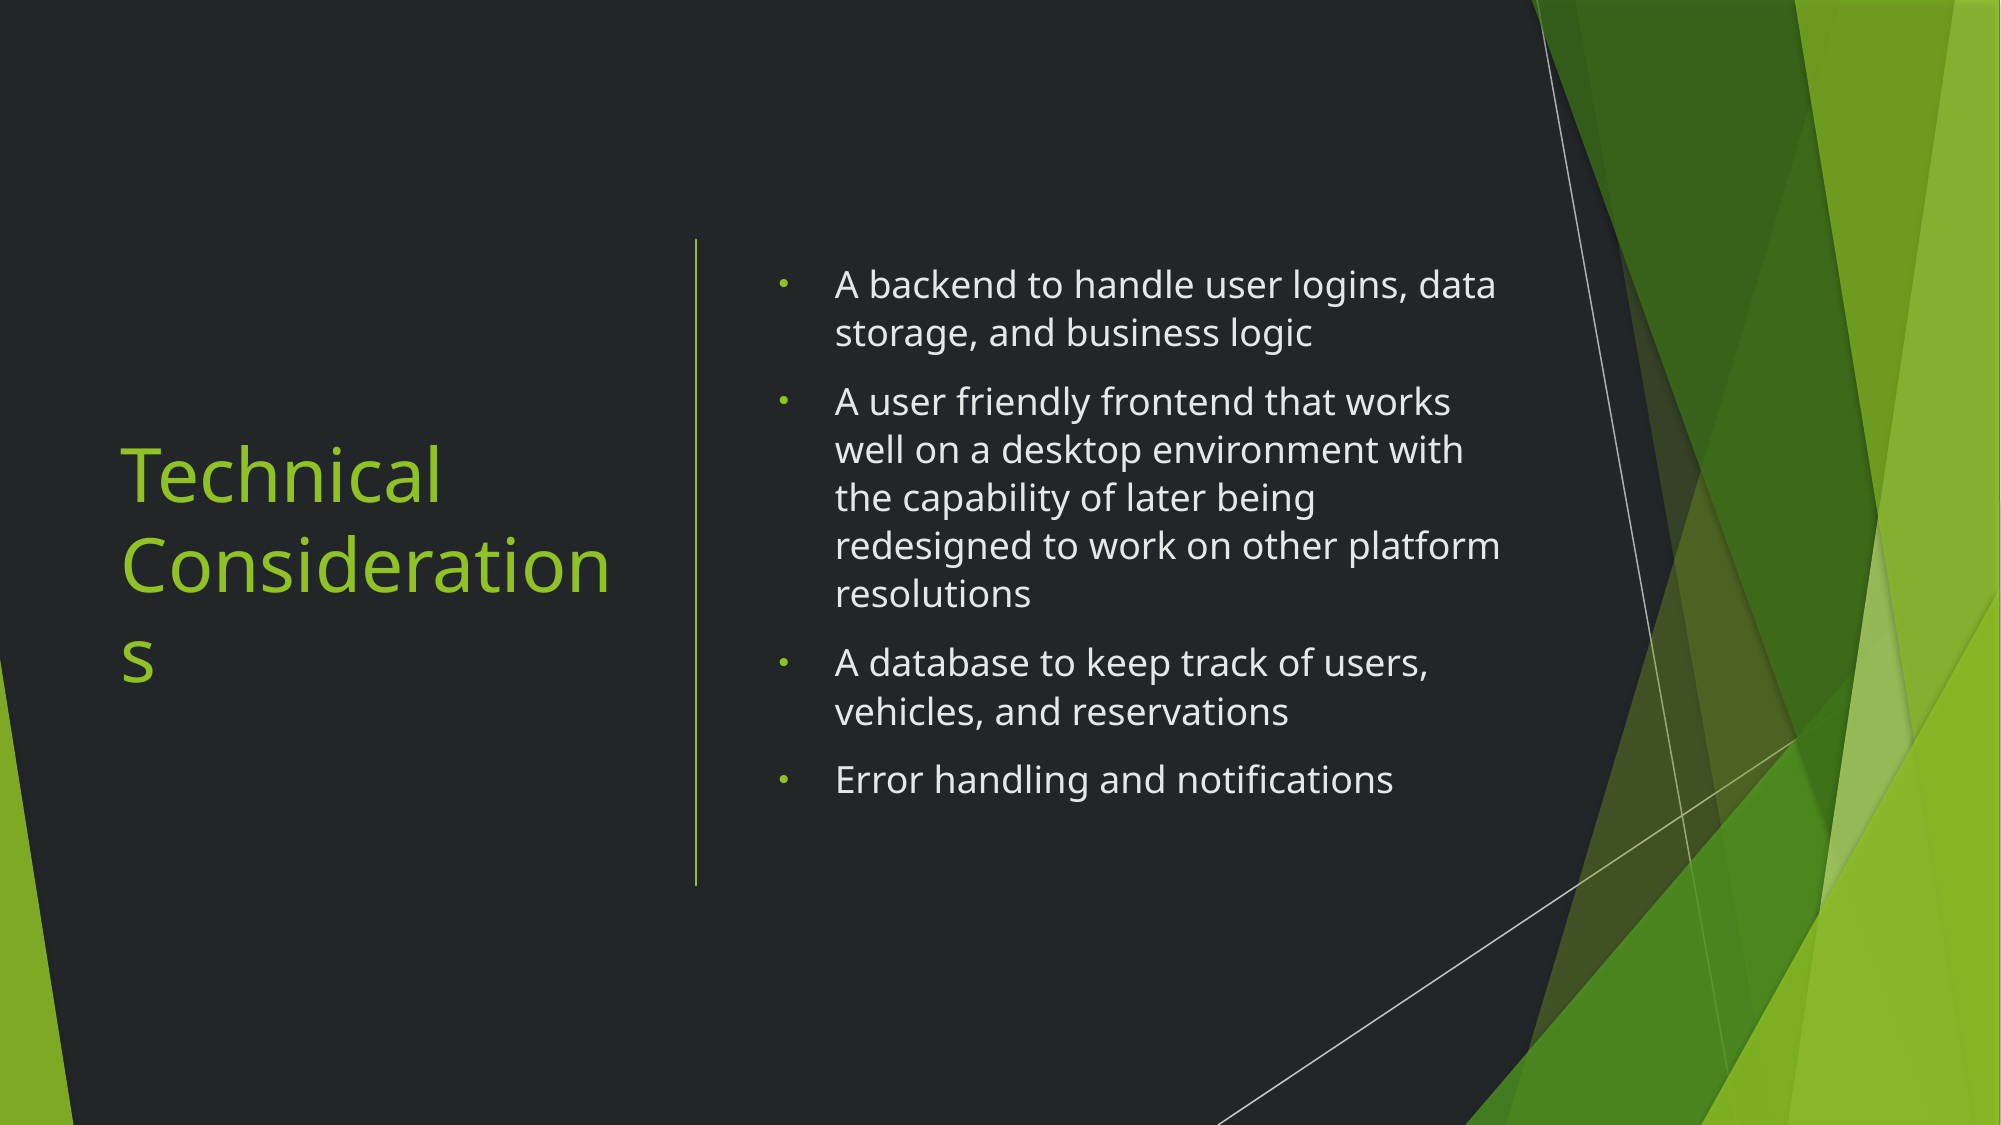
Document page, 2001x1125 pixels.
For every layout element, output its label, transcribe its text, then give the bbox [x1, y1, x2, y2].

title Technical Considerations [105, 133, 658, 991]
list A backend to handle user logins, data storage, and business logic A user friendly frontend that works well on a desktop environment with the capability of later being redesigned to work on other platform resolutions A database to keep track of users, vehicles, and reservations Error handling and notifications [763, 133, 1522, 991]
